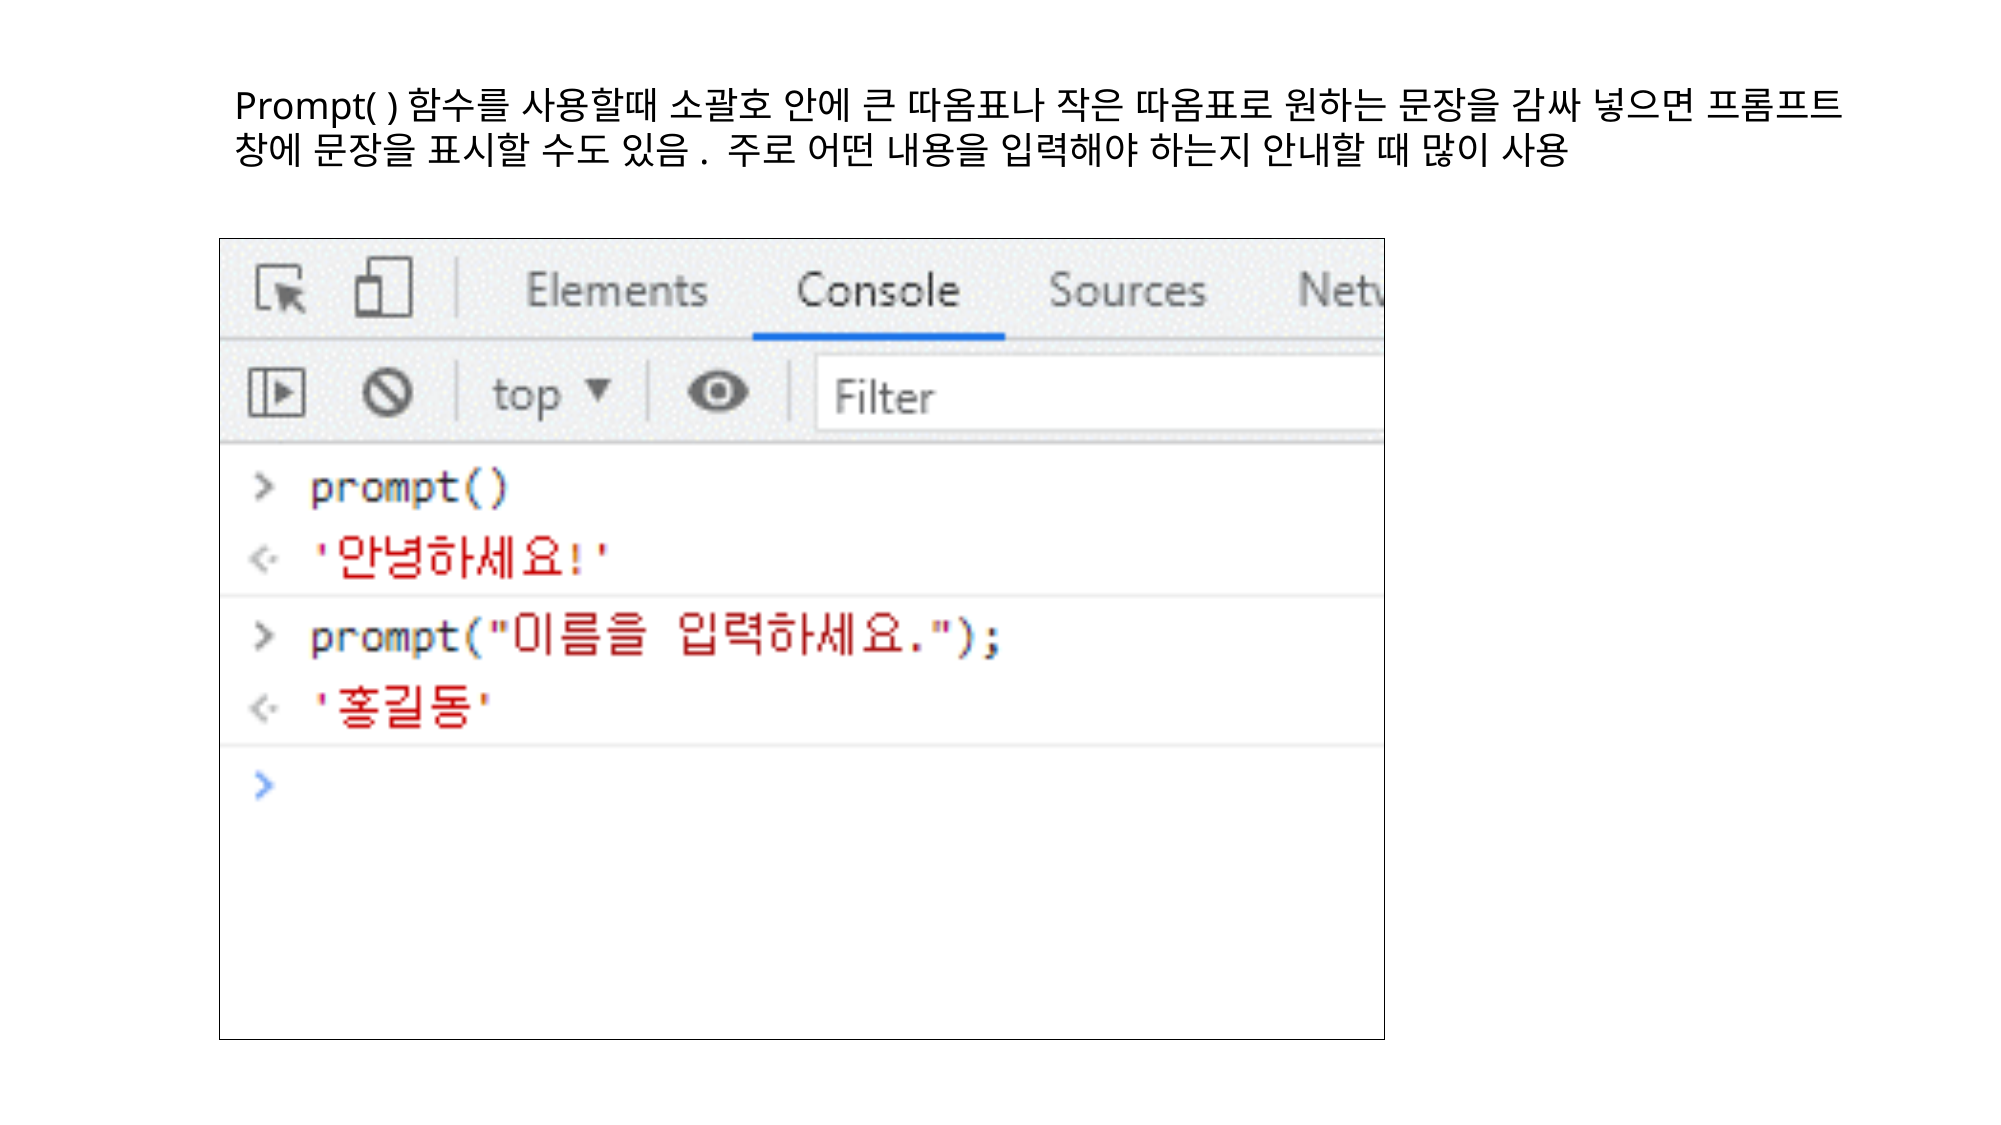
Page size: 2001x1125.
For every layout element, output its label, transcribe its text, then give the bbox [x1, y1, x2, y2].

text_box Prompt( )함수를 사용할때 소괄호 안에 큰 따옴표나 작은 따옴표로 원하는 문장을 감싸 넣으면 프롬프트 창에 문장을 표시할 수도 있음. 주로 어떤 내용을 입력해야 하는지 안내할 때 많이 사용 [219, 74, 1904, 180]
picture [219, 238, 1385, 1040]
